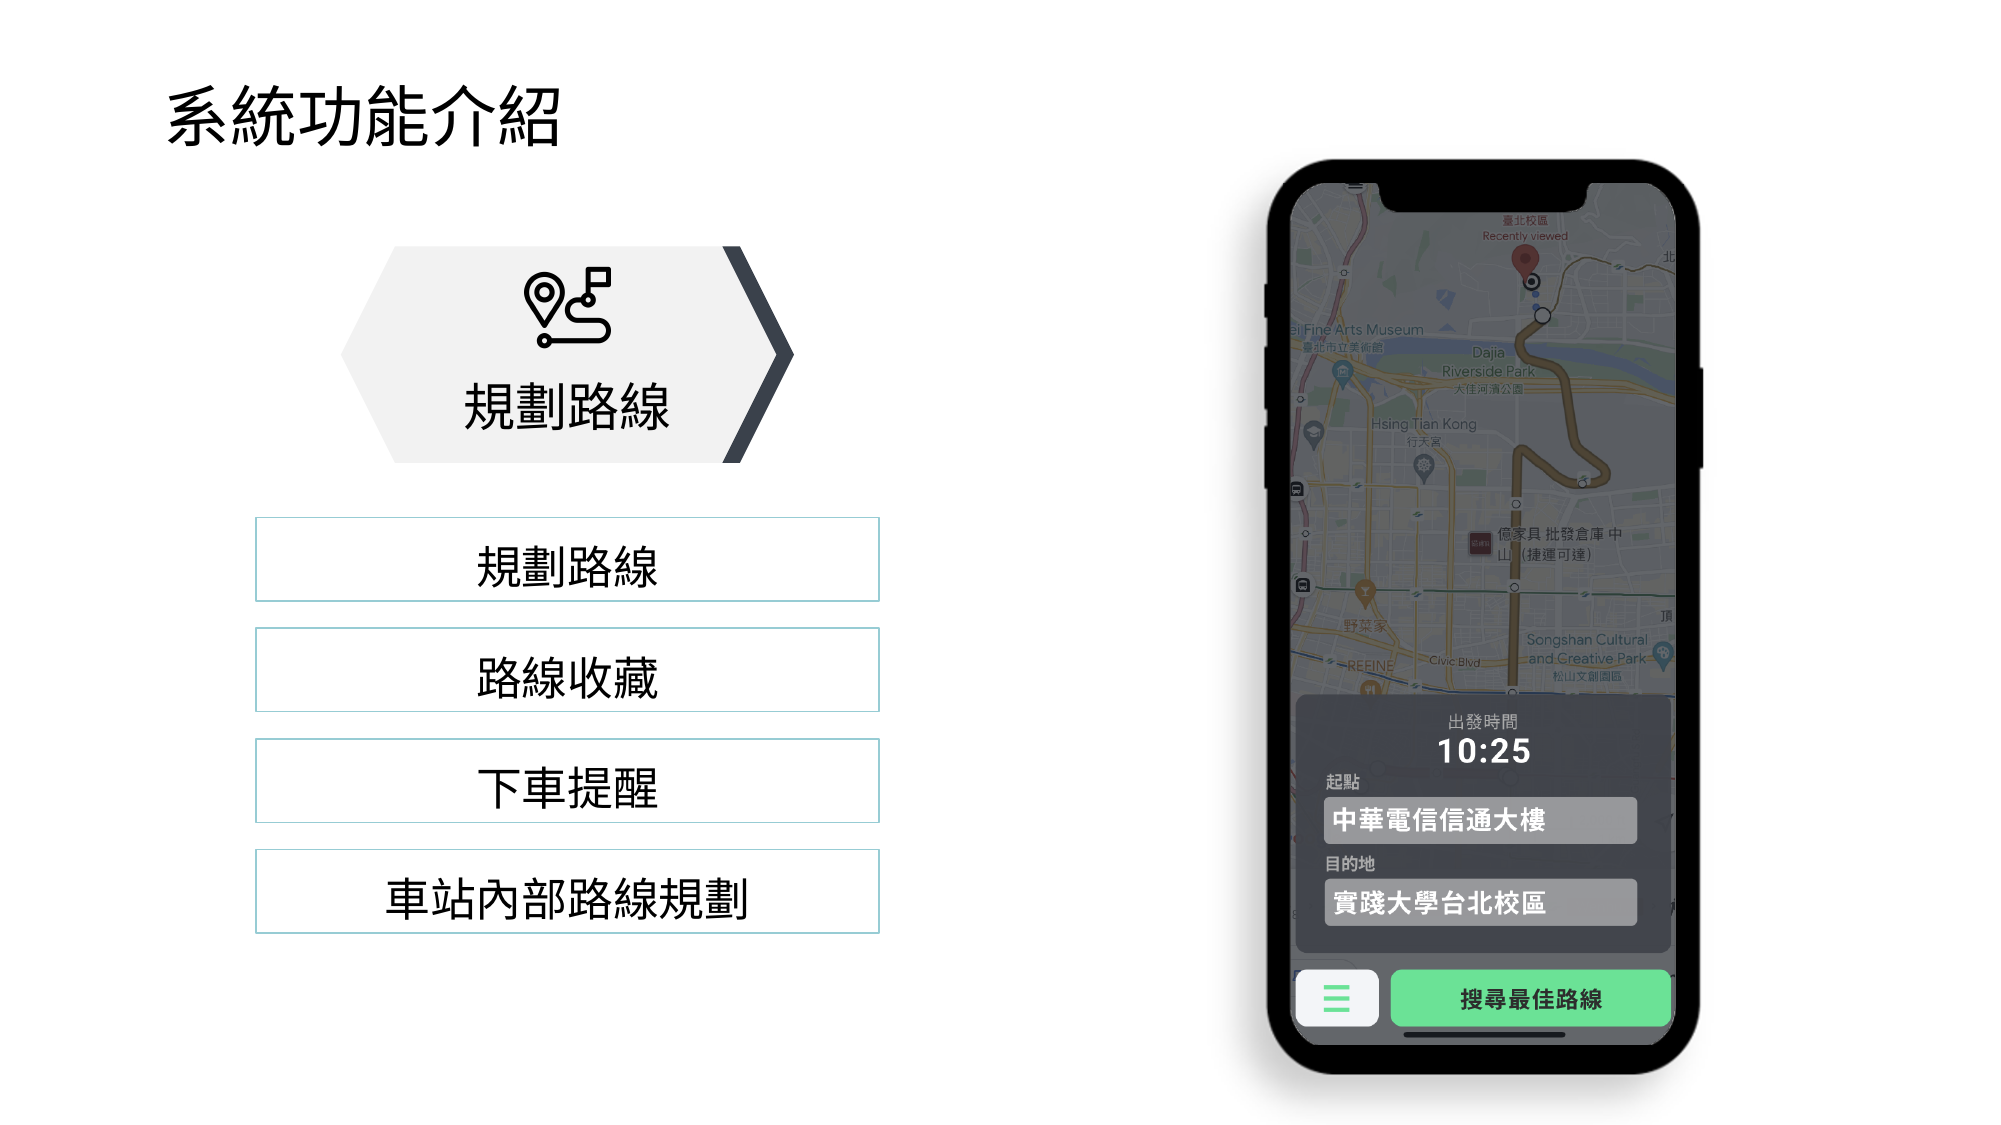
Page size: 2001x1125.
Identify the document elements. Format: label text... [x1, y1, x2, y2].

text_box [722, 246, 795, 463]
text_box 系統功能介紹 [148, 67, 612, 163]
text_box [340, 246, 776, 463]
text_box 規劃路線 [255, 517, 880, 601]
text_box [1187, 129, 1731, 1125]
picture [524, 264, 611, 351]
text_box 路線收藏 [255, 628, 880, 712]
text_box 規劃路線 [426, 366, 709, 445]
text_box 下車提醒 [255, 738, 880, 823]
text_box 車站內部路線規劃 [255, 849, 880, 934]
